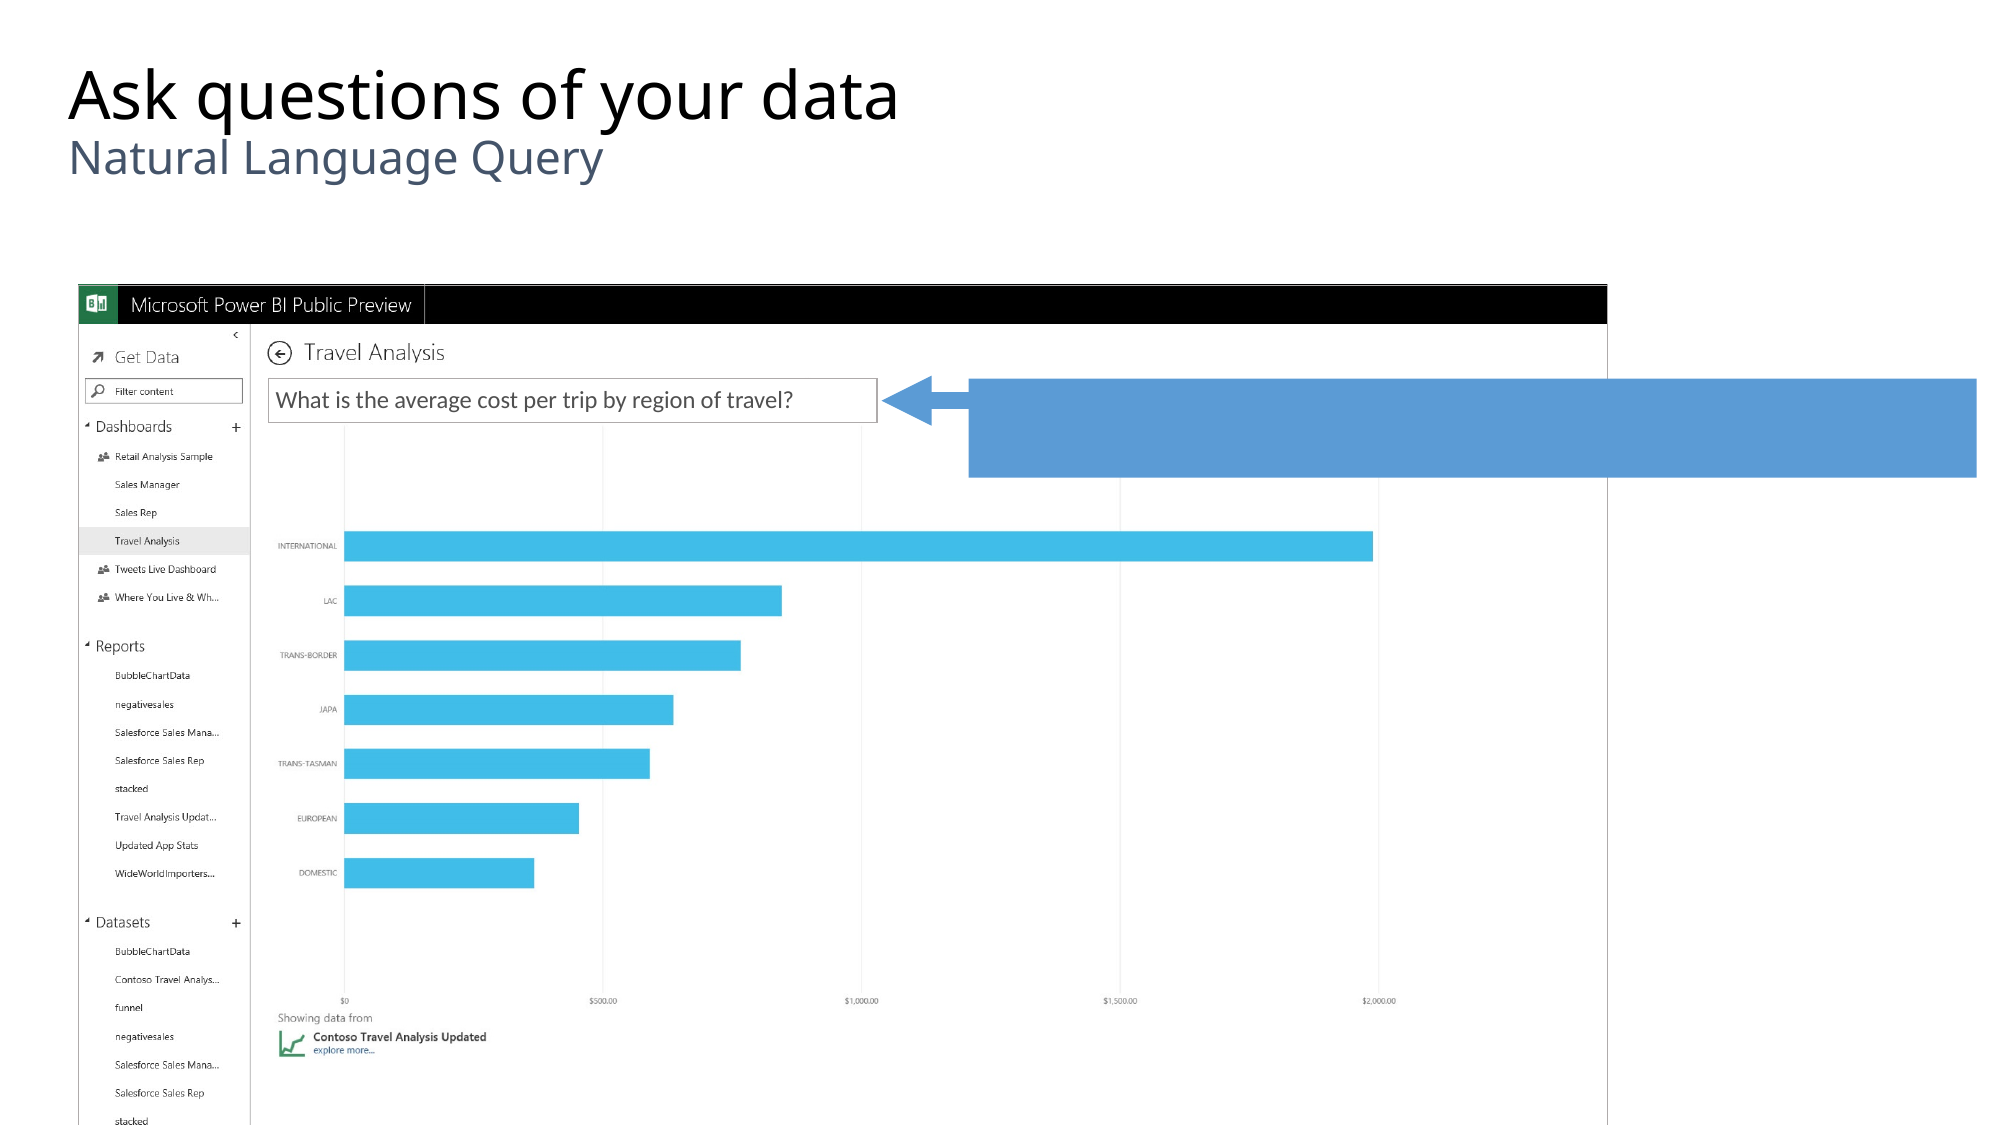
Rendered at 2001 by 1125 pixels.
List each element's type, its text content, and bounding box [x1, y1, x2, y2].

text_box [881, 378, 1977, 478]
title Ask questions of your data Natural Language Query [44, 47, 1956, 200]
picture [78, 284, 1608, 1125]
